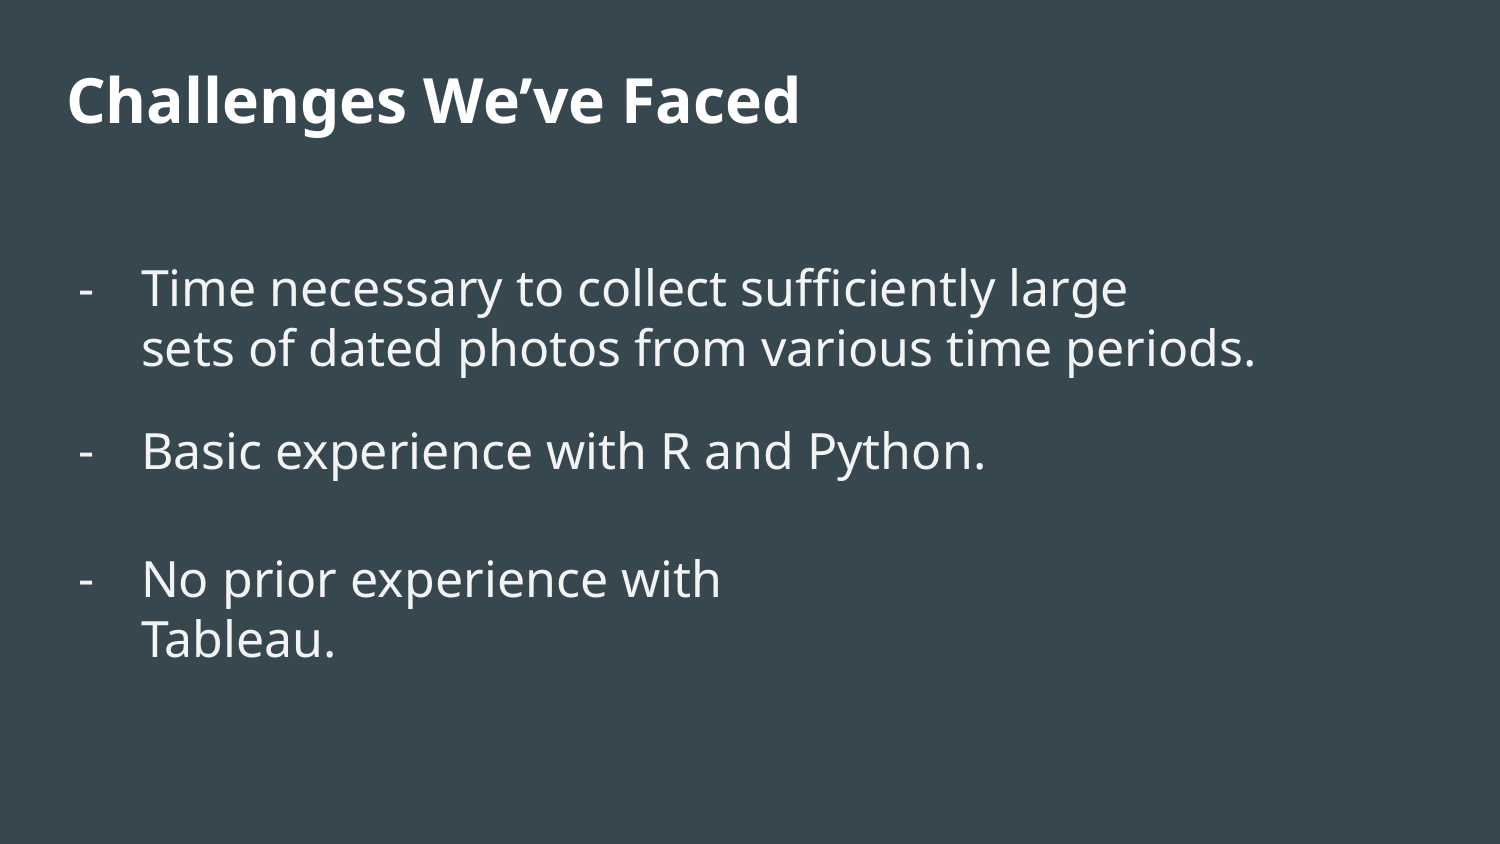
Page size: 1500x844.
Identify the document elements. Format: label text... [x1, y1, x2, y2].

text_box Time necessary to collect sufficiently large sets of dated photos from various time periods. [51, 241, 1500, 405]
text_box Basic experience with R and Python. [51, 404, 1118, 506]
text_box No prior experience with Tableau. [51, 532, 812, 682]
title Challenges We’ve Faced [51, 22, 828, 152]
